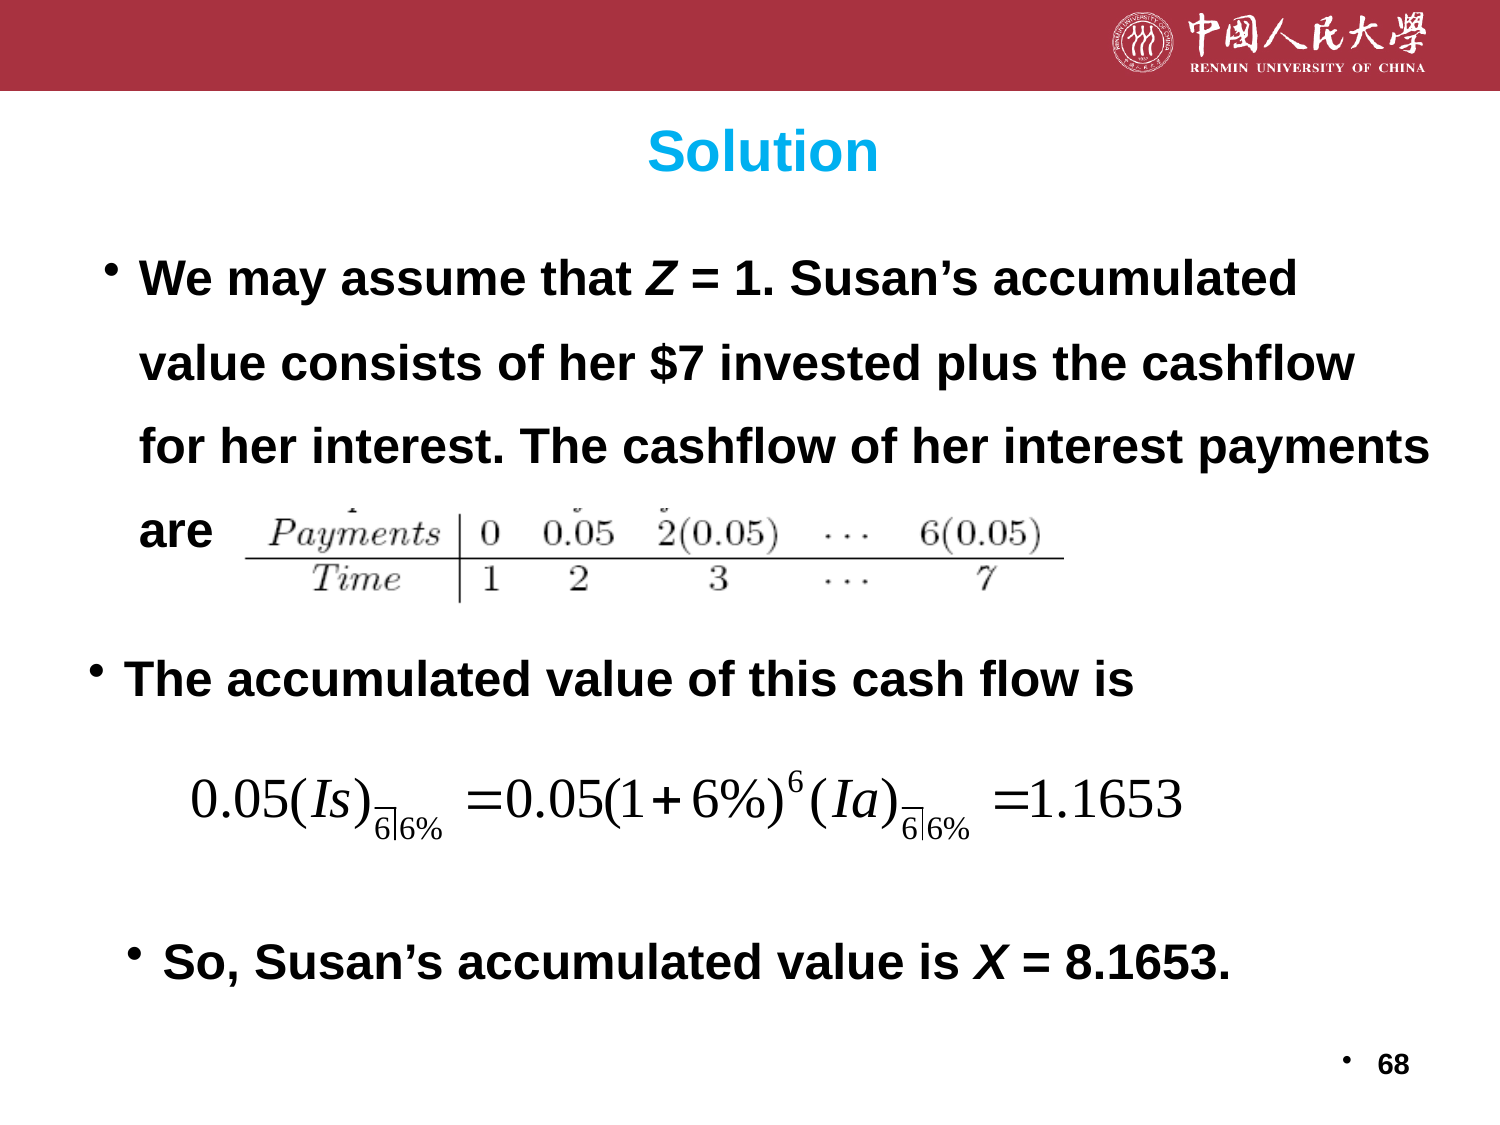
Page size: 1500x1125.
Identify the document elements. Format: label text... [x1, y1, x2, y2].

picture [0, 0, 1500, 91]
text_box The accumulated value of this cash flow is [73, 615, 1151, 714]
title Solution [88, 105, 1439, 214]
slide_number 68 [1074, 1024, 1425, 1103]
text_box So, Susan’s accumulated value is X = 8.1653. [112, 898, 1376, 997]
picture [241, 508, 1065, 610]
text_box We may assume that Z = 1. Susan’s accumulated value consists of her $7 invested plus the cashflow for her interest. The cashflow of her interest payments are [88, 214, 1447, 566]
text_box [182, 756, 1190, 851]
